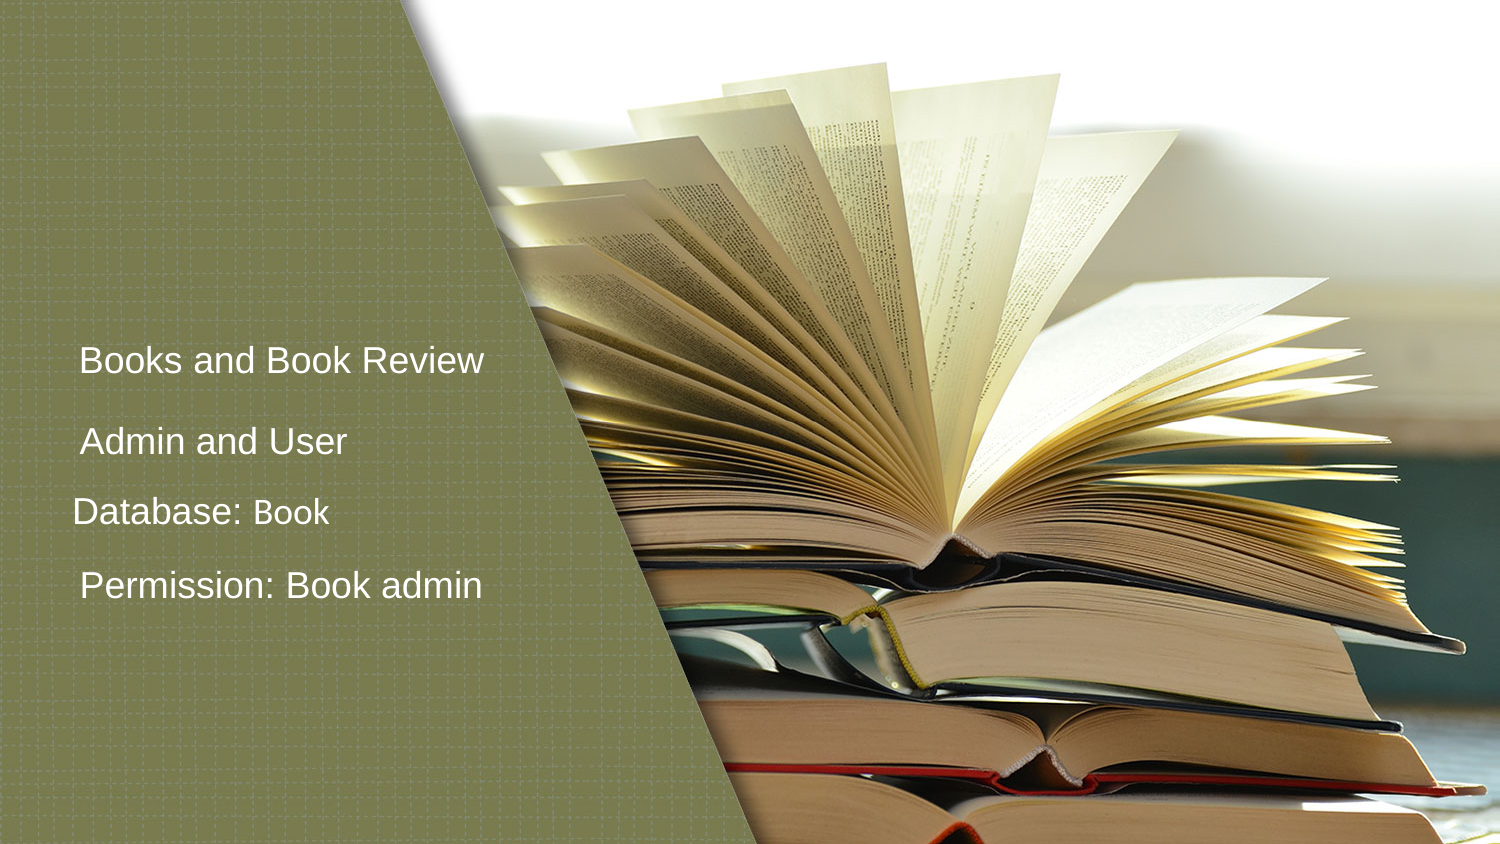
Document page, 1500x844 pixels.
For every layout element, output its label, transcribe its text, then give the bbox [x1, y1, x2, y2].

text_box Permission: Book admin [64, 553, 648, 614]
list Books and Book Review [61, 322, 502, 394]
text_box Database: Book [57, 479, 436, 585]
picture [0, 0, 1500, 844]
list Admin and User [64, 415, 382, 464]
